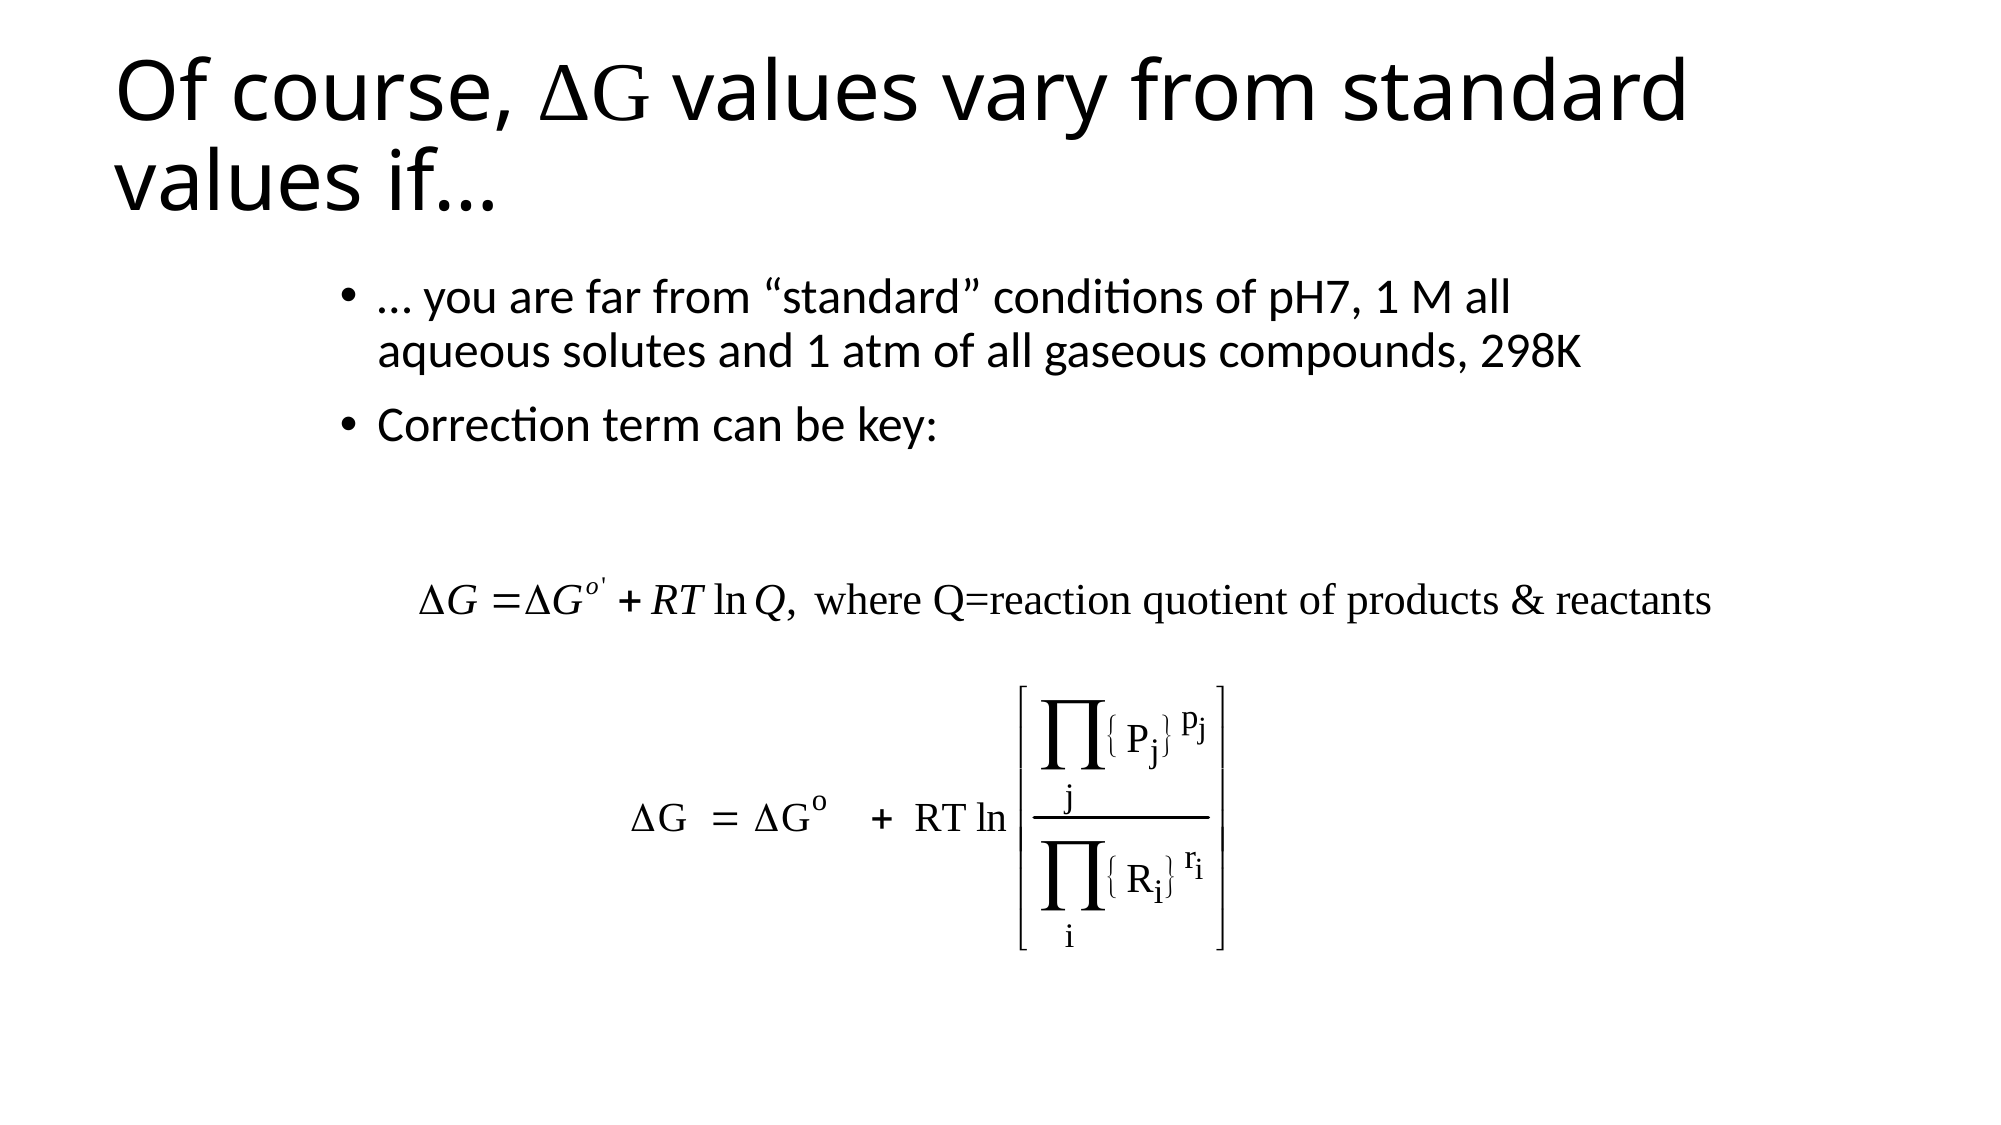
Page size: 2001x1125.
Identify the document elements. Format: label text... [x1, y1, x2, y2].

picture [627, 683, 1229, 955]
list … you are far from “standard” conditions of pH7, 1 M all aqueous solutes and 1 atm of all gaseous compounds, 298K Correction term can be key: [324, 262, 1631, 1005]
title Of course, ΔG values vary from standard values if… [99, 45, 1900, 233]
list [412, 566, 1720, 633]
